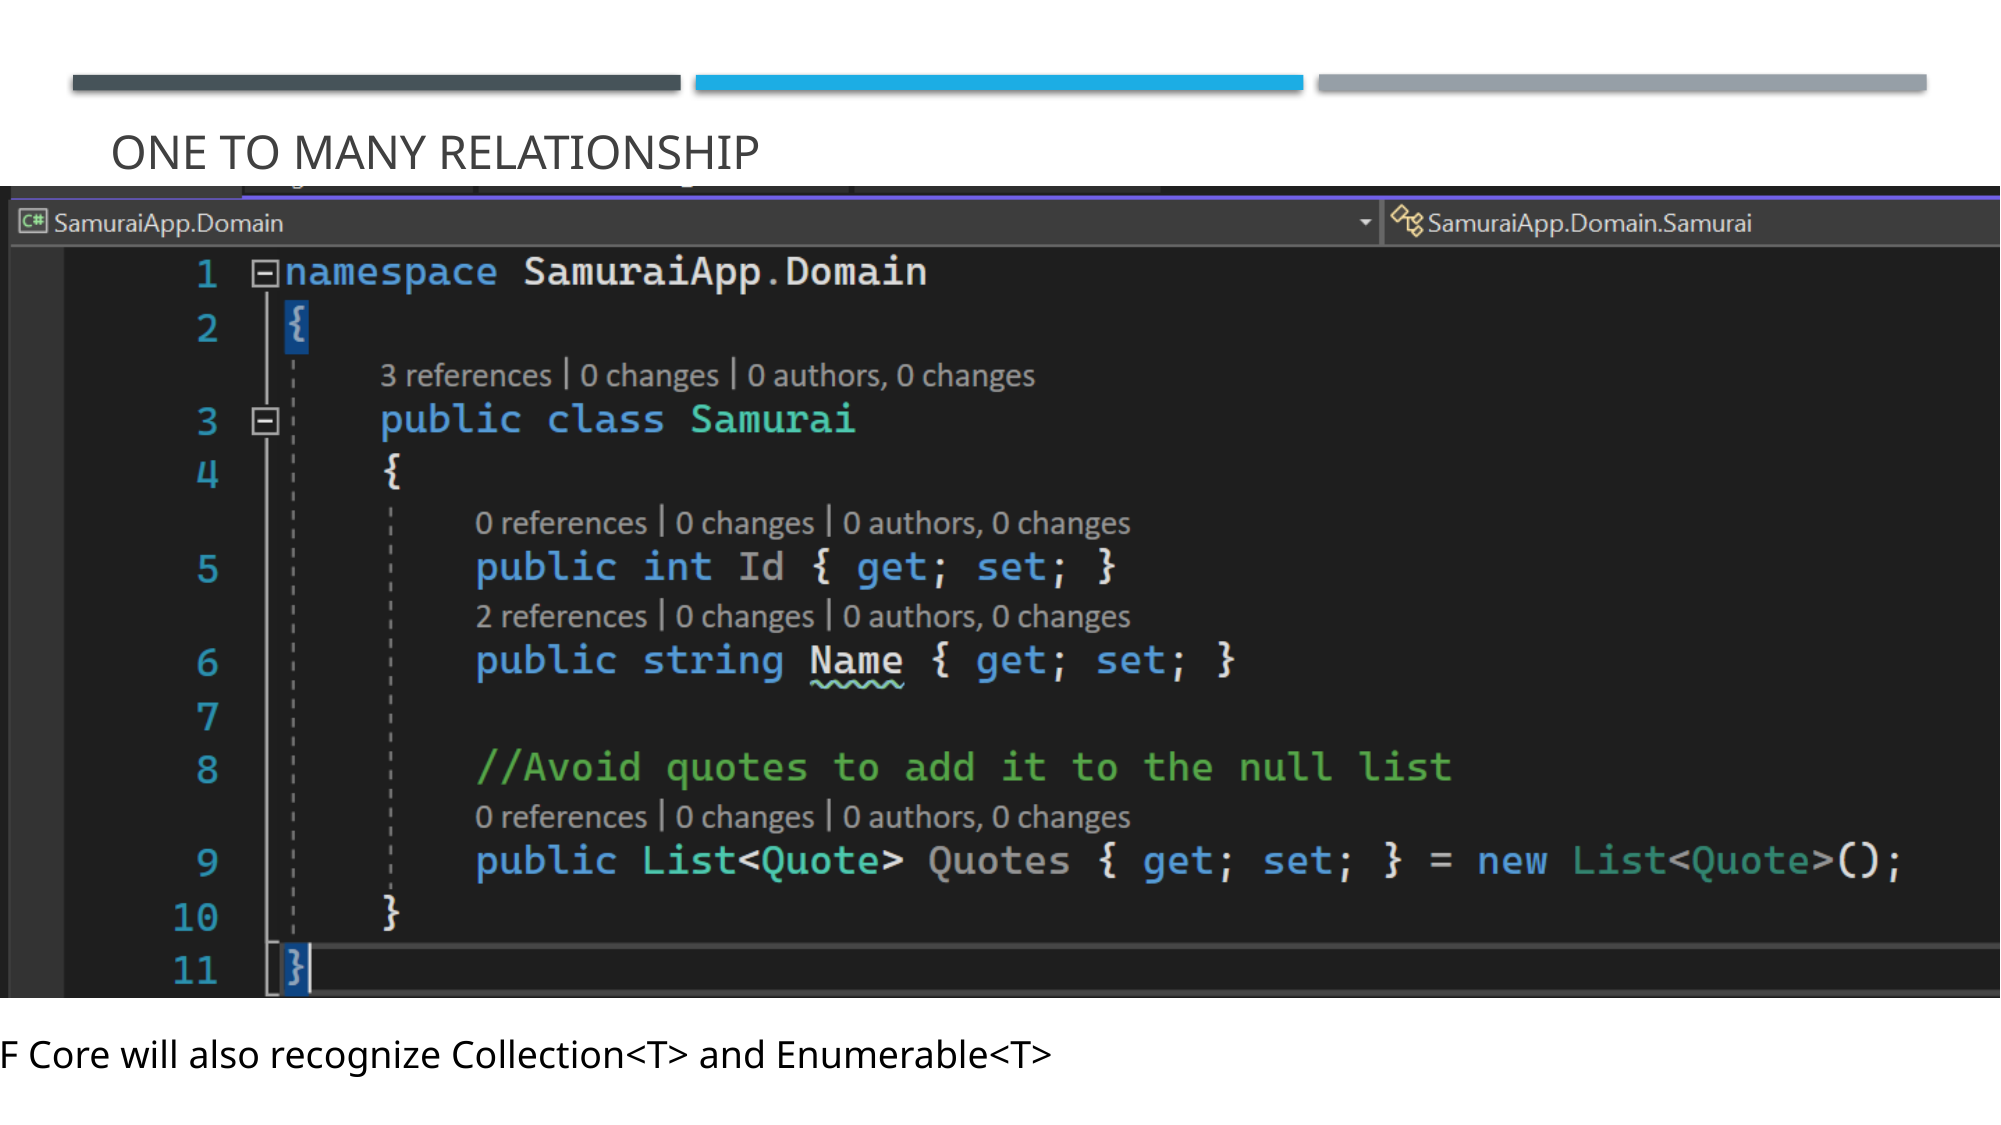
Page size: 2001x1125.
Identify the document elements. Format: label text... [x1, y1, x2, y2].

text_box EF Core will also recognize Collection<T> and Enumerable<T> [0, 1023, 1069, 1084]
picture [0, 185, 2000, 999]
title One to Many relationship [95, 115, 1905, 185]
